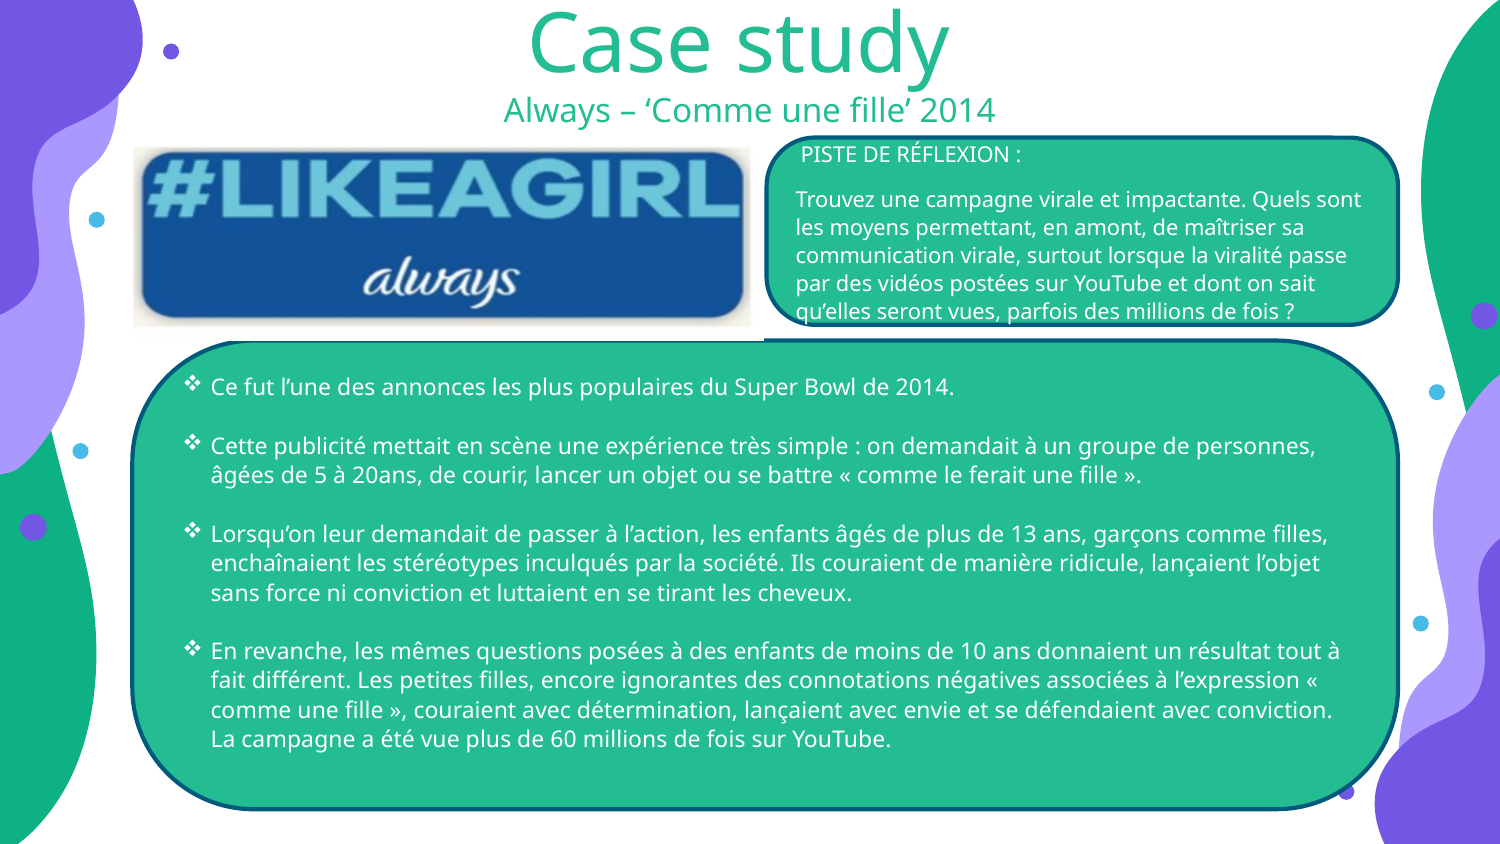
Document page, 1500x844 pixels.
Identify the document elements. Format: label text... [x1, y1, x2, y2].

text_box Ce fut l’une des annonces les plus populaires du Super Bowl de 2014. Cette publicité mettait en scène une expérience très simple : on demandait à un groupe de personnes, âgées de 5 à 20ans, de courir, lancer un objet ou se battre « comme le ferait une fille ». Lorsqu’on leur demandait de passer à l’action, les enfants âgés de plus de 13 ans, garçons comme filles, enchaînaient les stéréotypes inculqués par la société. Ils couraient de manière ridicule, lançaient l’objet sans force ni conviction et luttaient en se tirant les cheveux. En revanche, les mêmes questions posées à des enfants de moins de 10 ans donnaient un résultat tout à fait différent. Les petites filles, encore ignorantes des connotations négatives associées à l’expression « comme une fille », couraient avec détermination, lançaient avec envie et se défendaient avec conviction. La campagne a été vue plus de 60 millions de fois sur YouTube. [130, 338, 1401, 812]
text_box PISTE DE RÉFLEXION : Trouvez une campagne virale et impactante. Quels sont les moyens permettant, en amont, de maîtriser sa communication virale, surtout lorsque la viralité passe par des vidéos postées sur YouTube et dont on sait qu’elles seront vues, parfois des millions de fois ? [770, 135, 1401, 327]
picture [132, 137, 764, 341]
title Case study Always – ‘Comme une fille’ 2014 [447, 0, 1053, 68]
